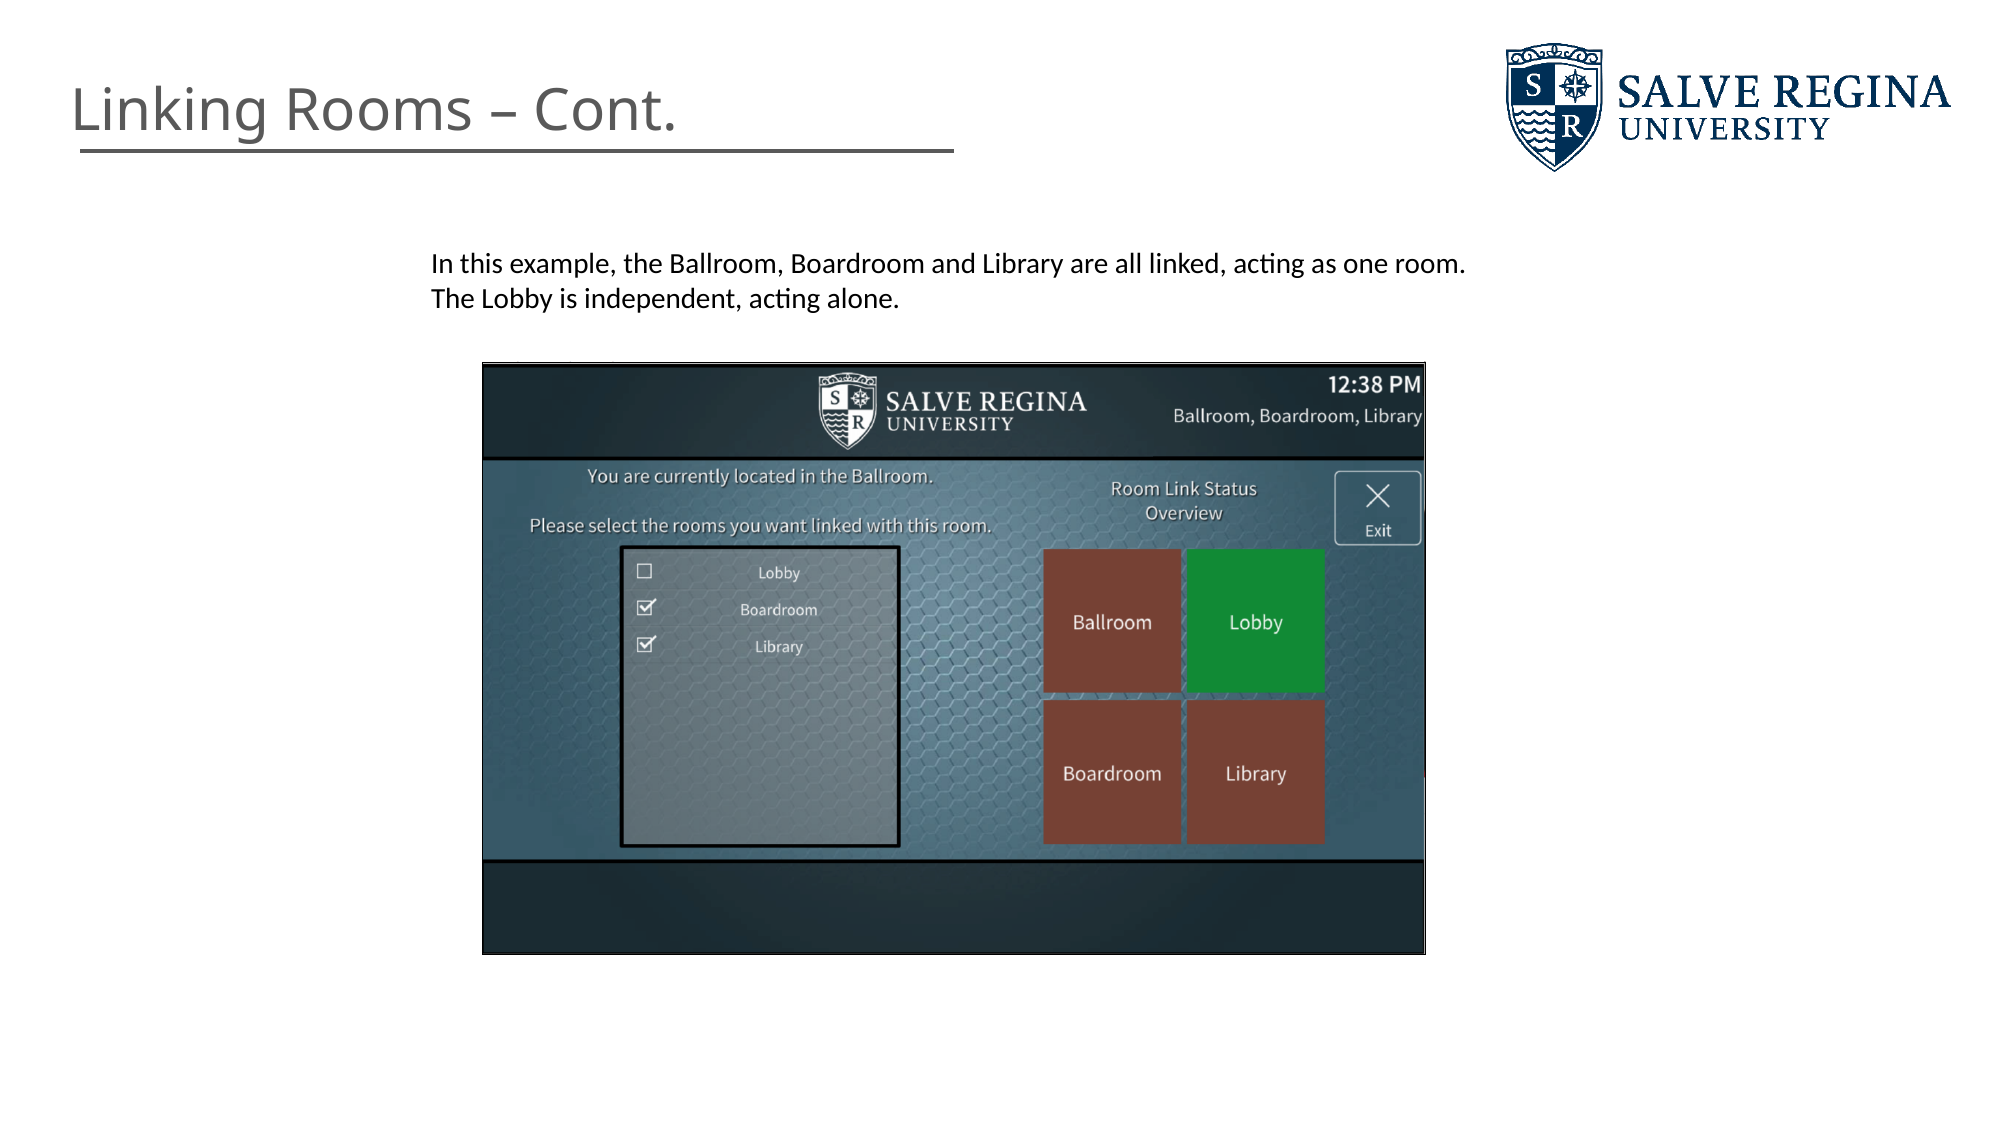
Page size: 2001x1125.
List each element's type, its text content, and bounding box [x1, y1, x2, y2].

picture [482, 361, 1426, 955]
text_box Linking Rooms – Cont. [55, 65, 694, 150]
picture [1505, 43, 1951, 172]
text_box In this example, the Ballroom, Boardroom and Library are all linked, acting as one room. The Lobby is independent, acting alone. [416, 236, 1493, 322]
